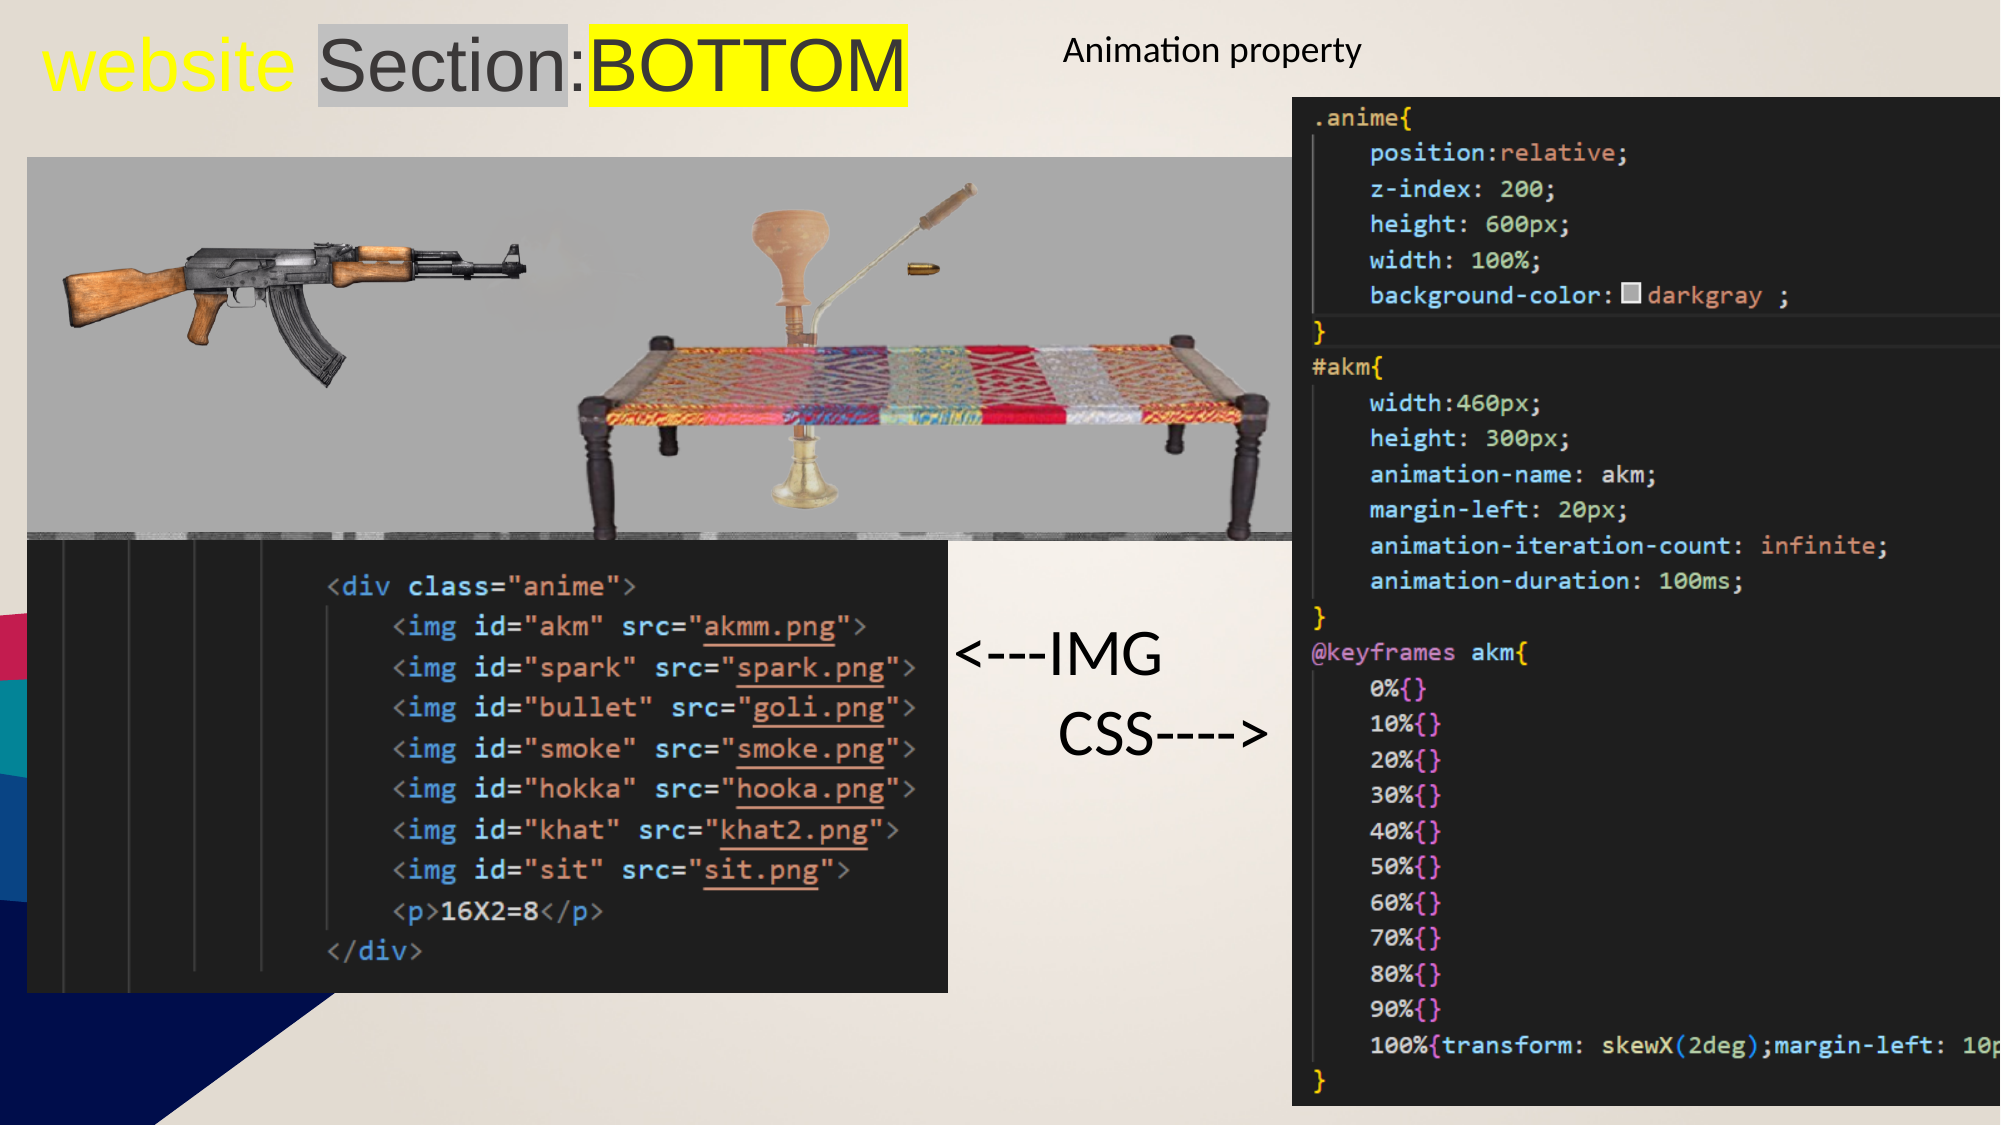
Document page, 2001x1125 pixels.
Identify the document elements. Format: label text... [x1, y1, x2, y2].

title website Section:BOTTOM [27, 0, 1266, 116]
picture [0, 0, 2001, 1125]
text_box <---IMG CSS----> [948, 601, 1292, 776]
text_box Animation property [1048, 17, 1769, 77]
